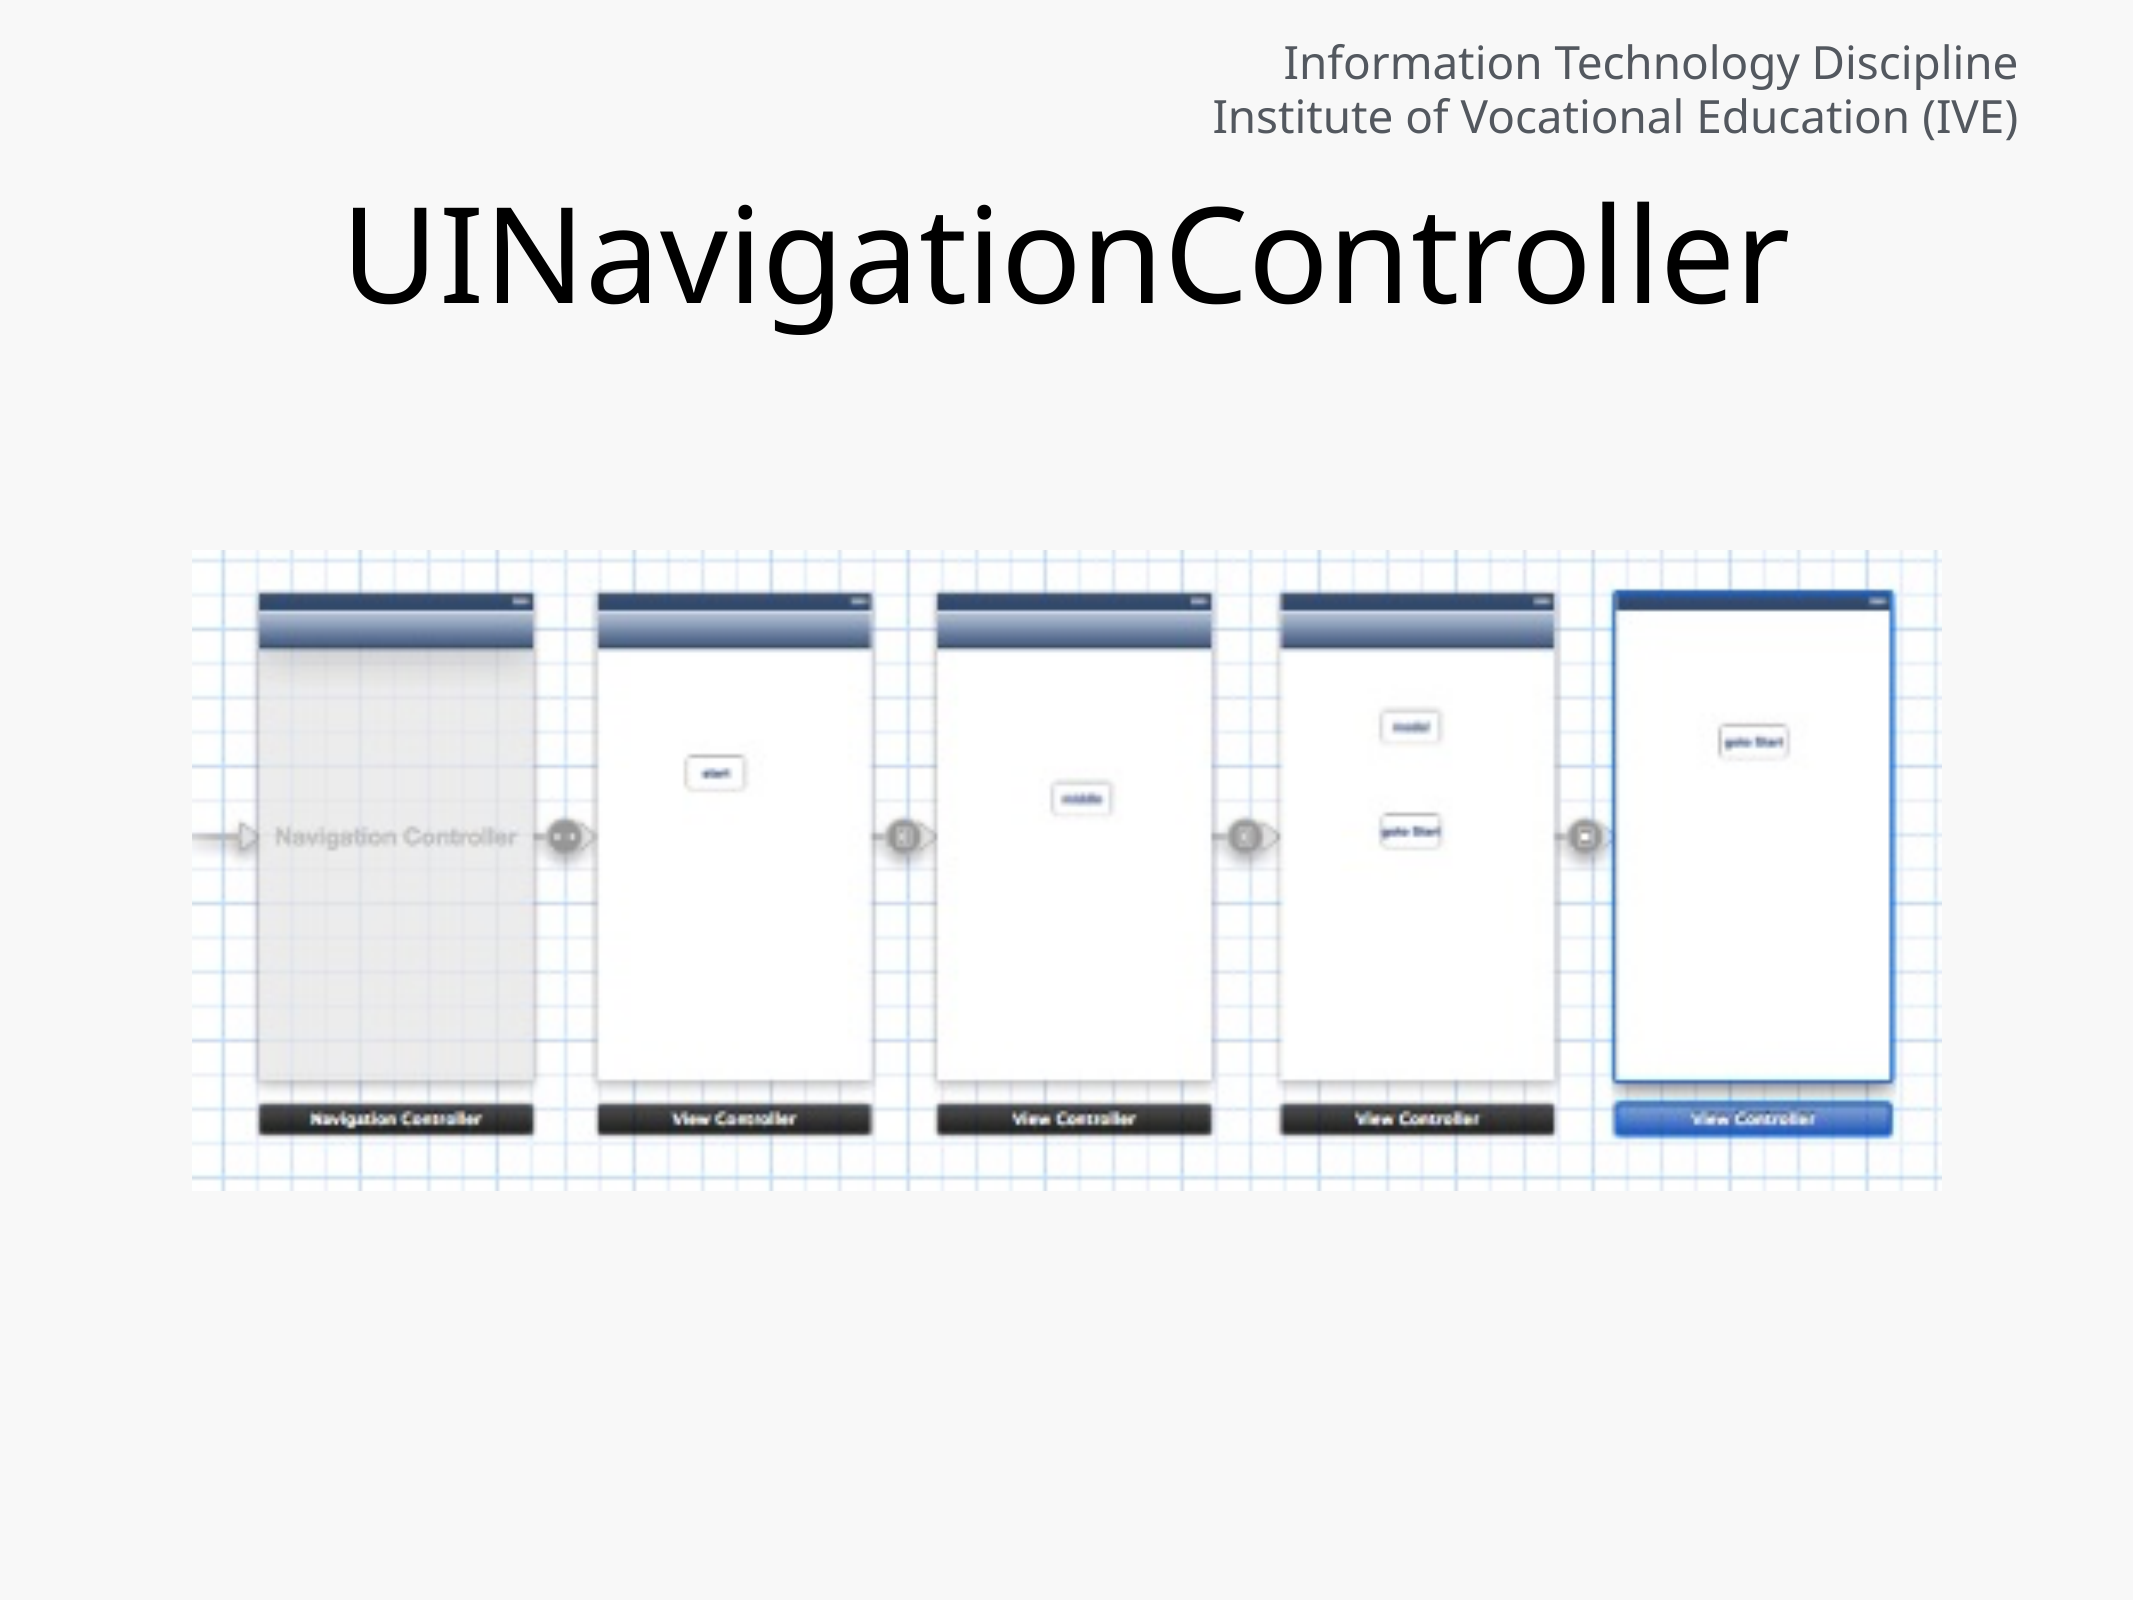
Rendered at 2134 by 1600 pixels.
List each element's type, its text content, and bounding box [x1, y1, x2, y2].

title UINavigationController [155, 72, 1978, 428]
picture [191, 549, 1942, 1191]
